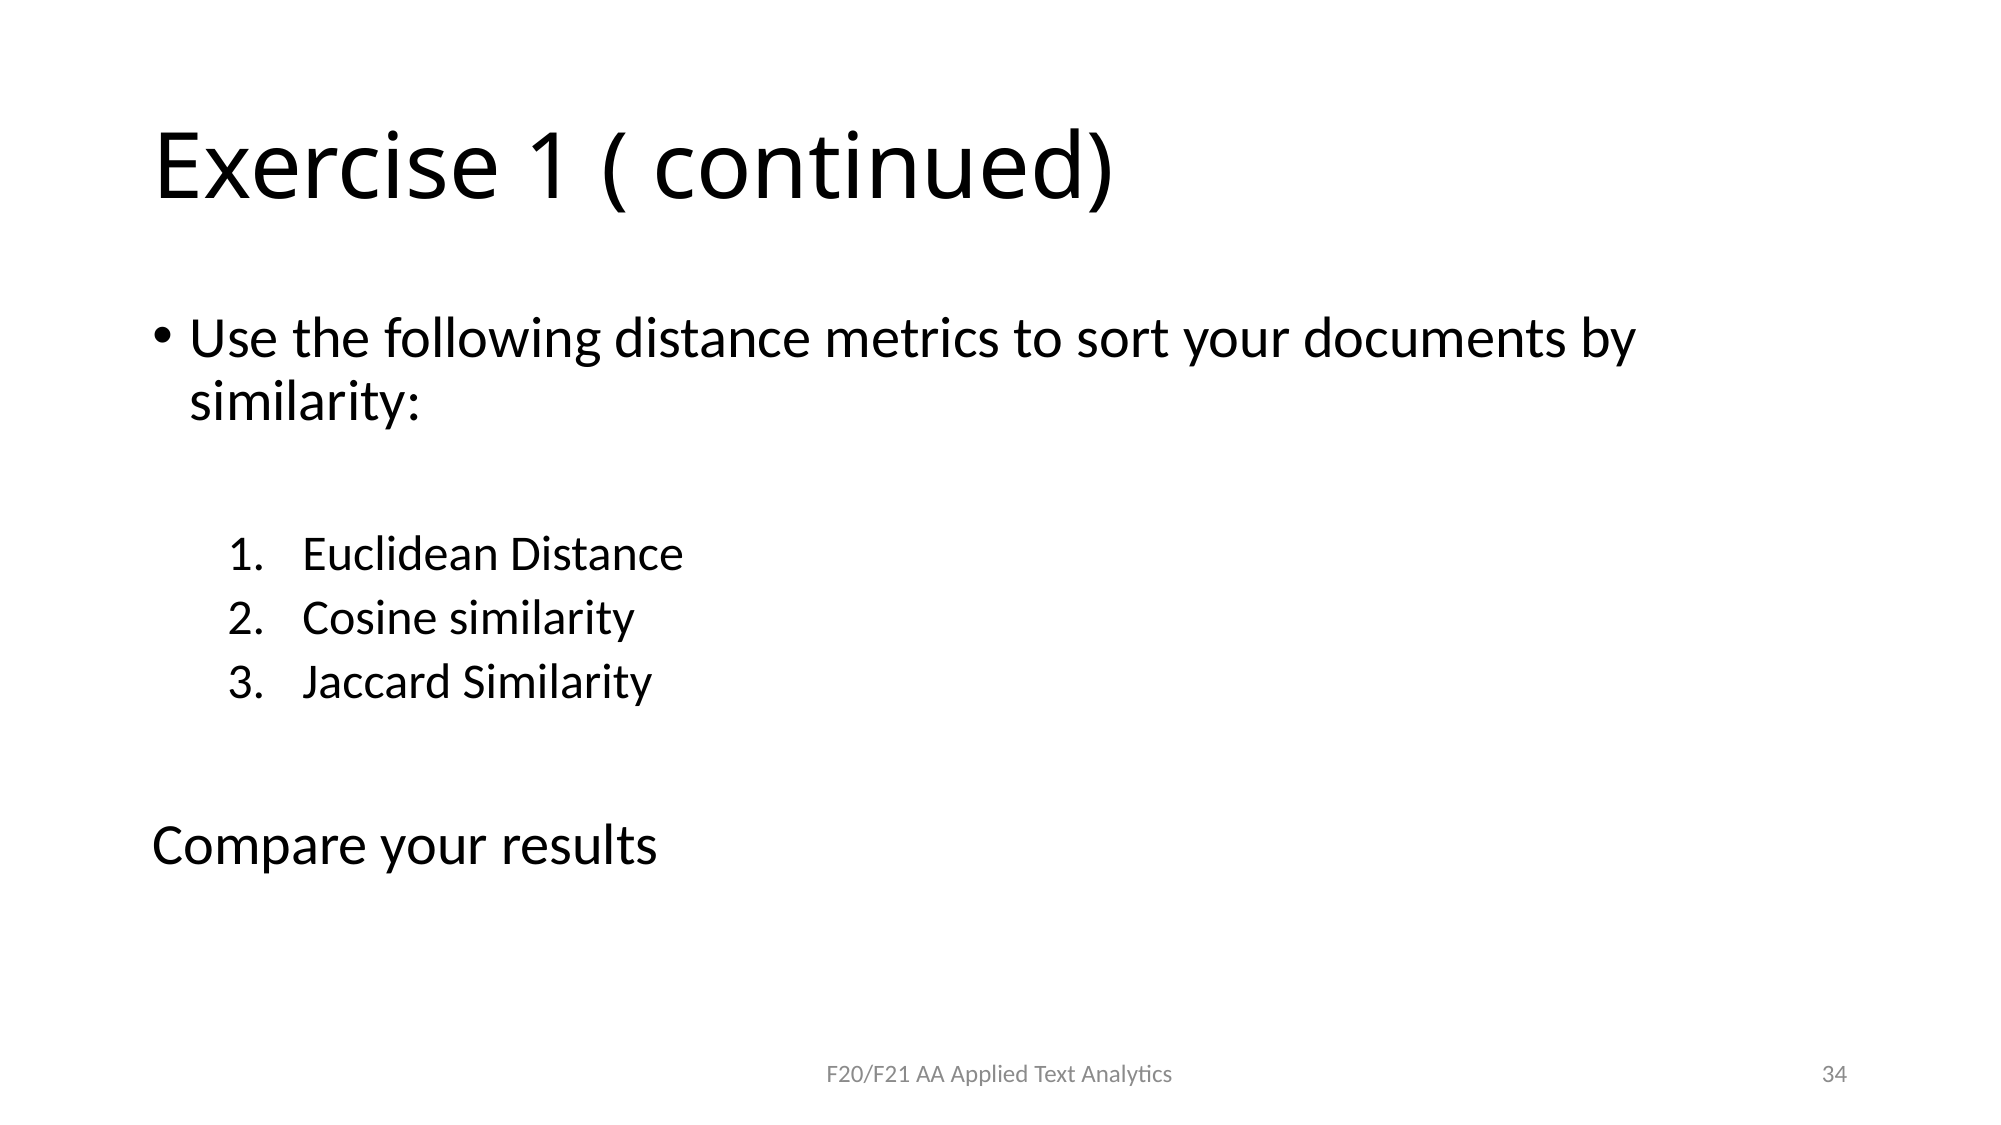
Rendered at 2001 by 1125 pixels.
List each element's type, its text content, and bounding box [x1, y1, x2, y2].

slide_number 34 [1412, 1042, 1863, 1103]
title Exercise 1 ( continued) [137, 59, 1863, 278]
list Use the following distance metrics to sort your documents by similarity: Euclidean Distance Cosine similarity Jaccard Similarity Compare your results [137, 299, 1863, 1014]
footer F20/F21 AA Applied Text Analytics [662, 1042, 1338, 1103]
